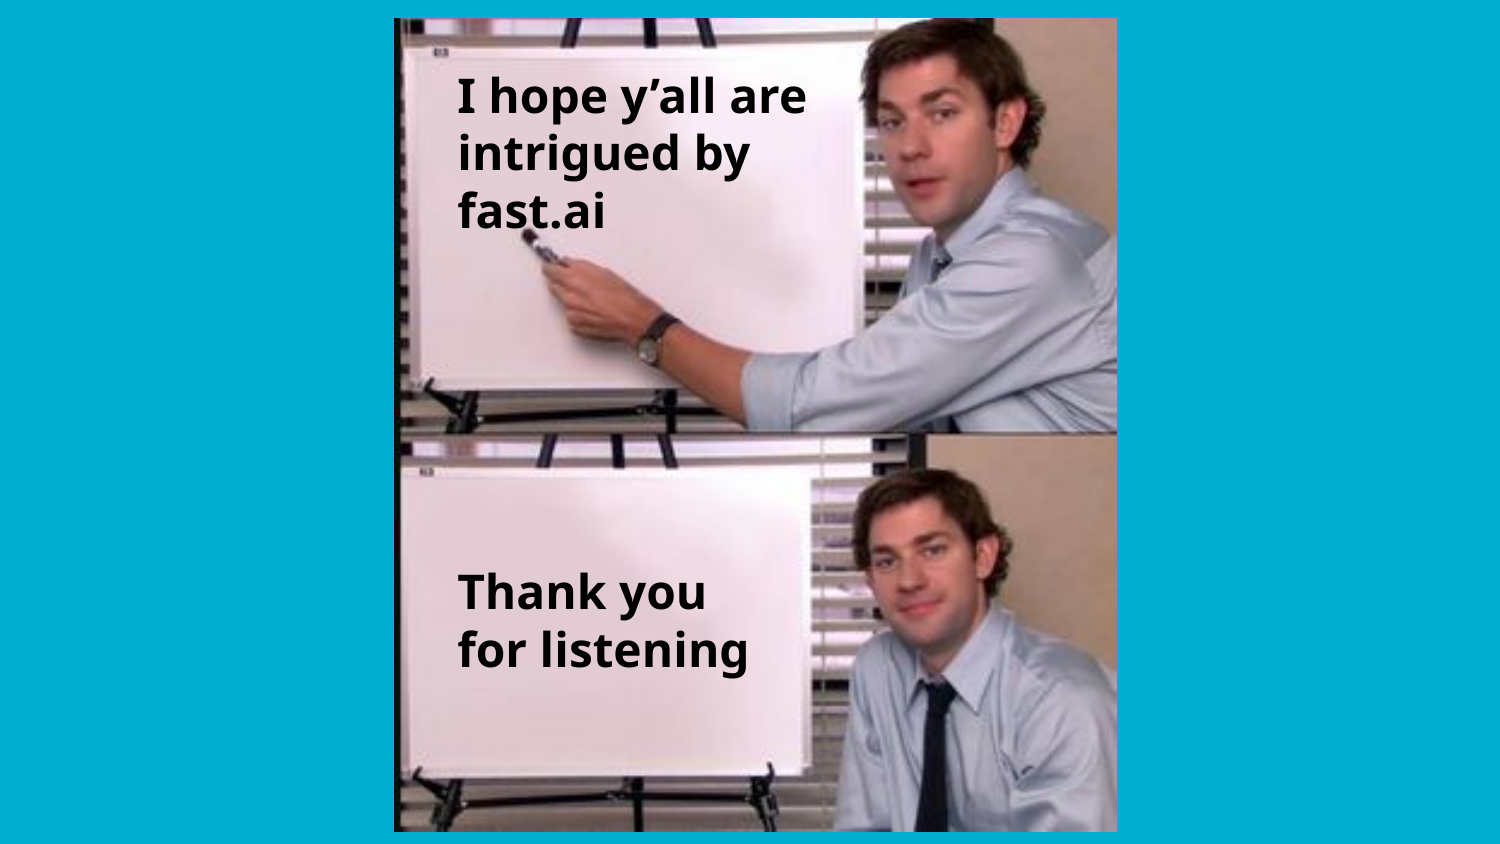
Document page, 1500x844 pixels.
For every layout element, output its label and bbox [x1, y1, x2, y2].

picture [394, 18, 1117, 832]
